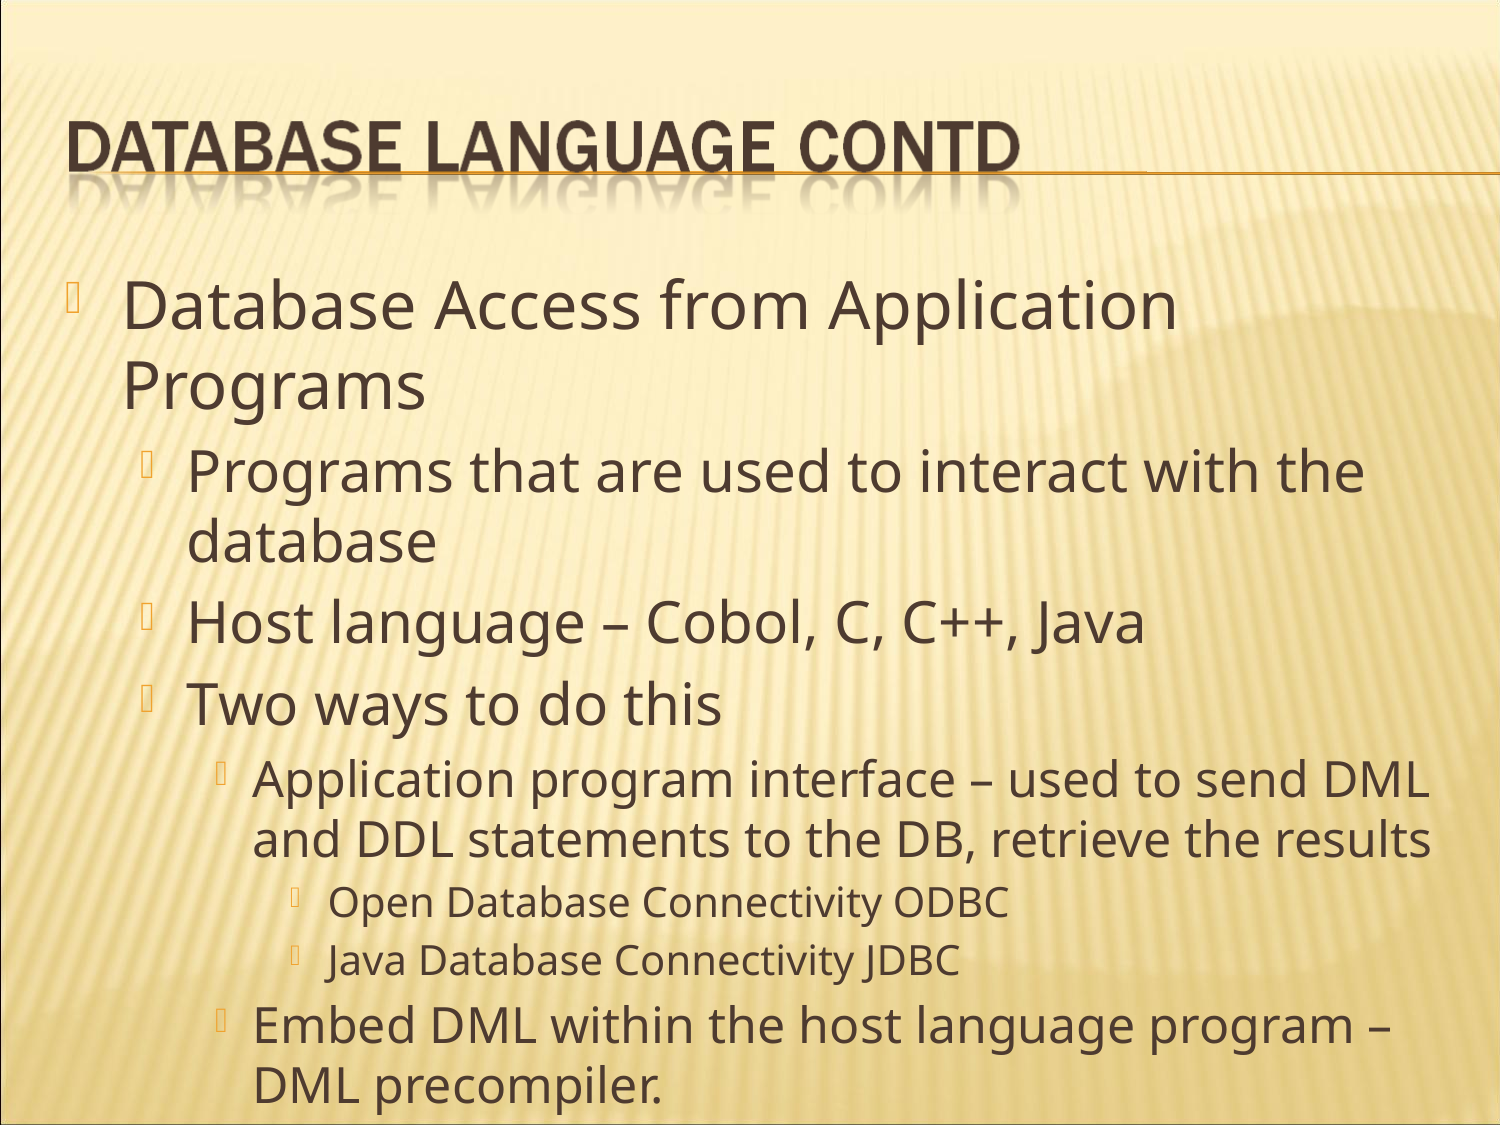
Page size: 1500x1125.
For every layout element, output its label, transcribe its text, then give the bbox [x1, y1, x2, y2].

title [16, 73, 1476, 263]
picture [0, 0, 1500, 1125]
list Database Access from Application Programs Programs that are used to interact with the database Host language – Cobol, C, C++, Java Two ways to do this Application program interface – used to send DML and DDL statements to the DB, retrieve the results Open Database Connectivity ODBC Java Database Connectivity JDBC Embed DML within the host language program – DML precompiler. [50, 263, 1475, 1082]
